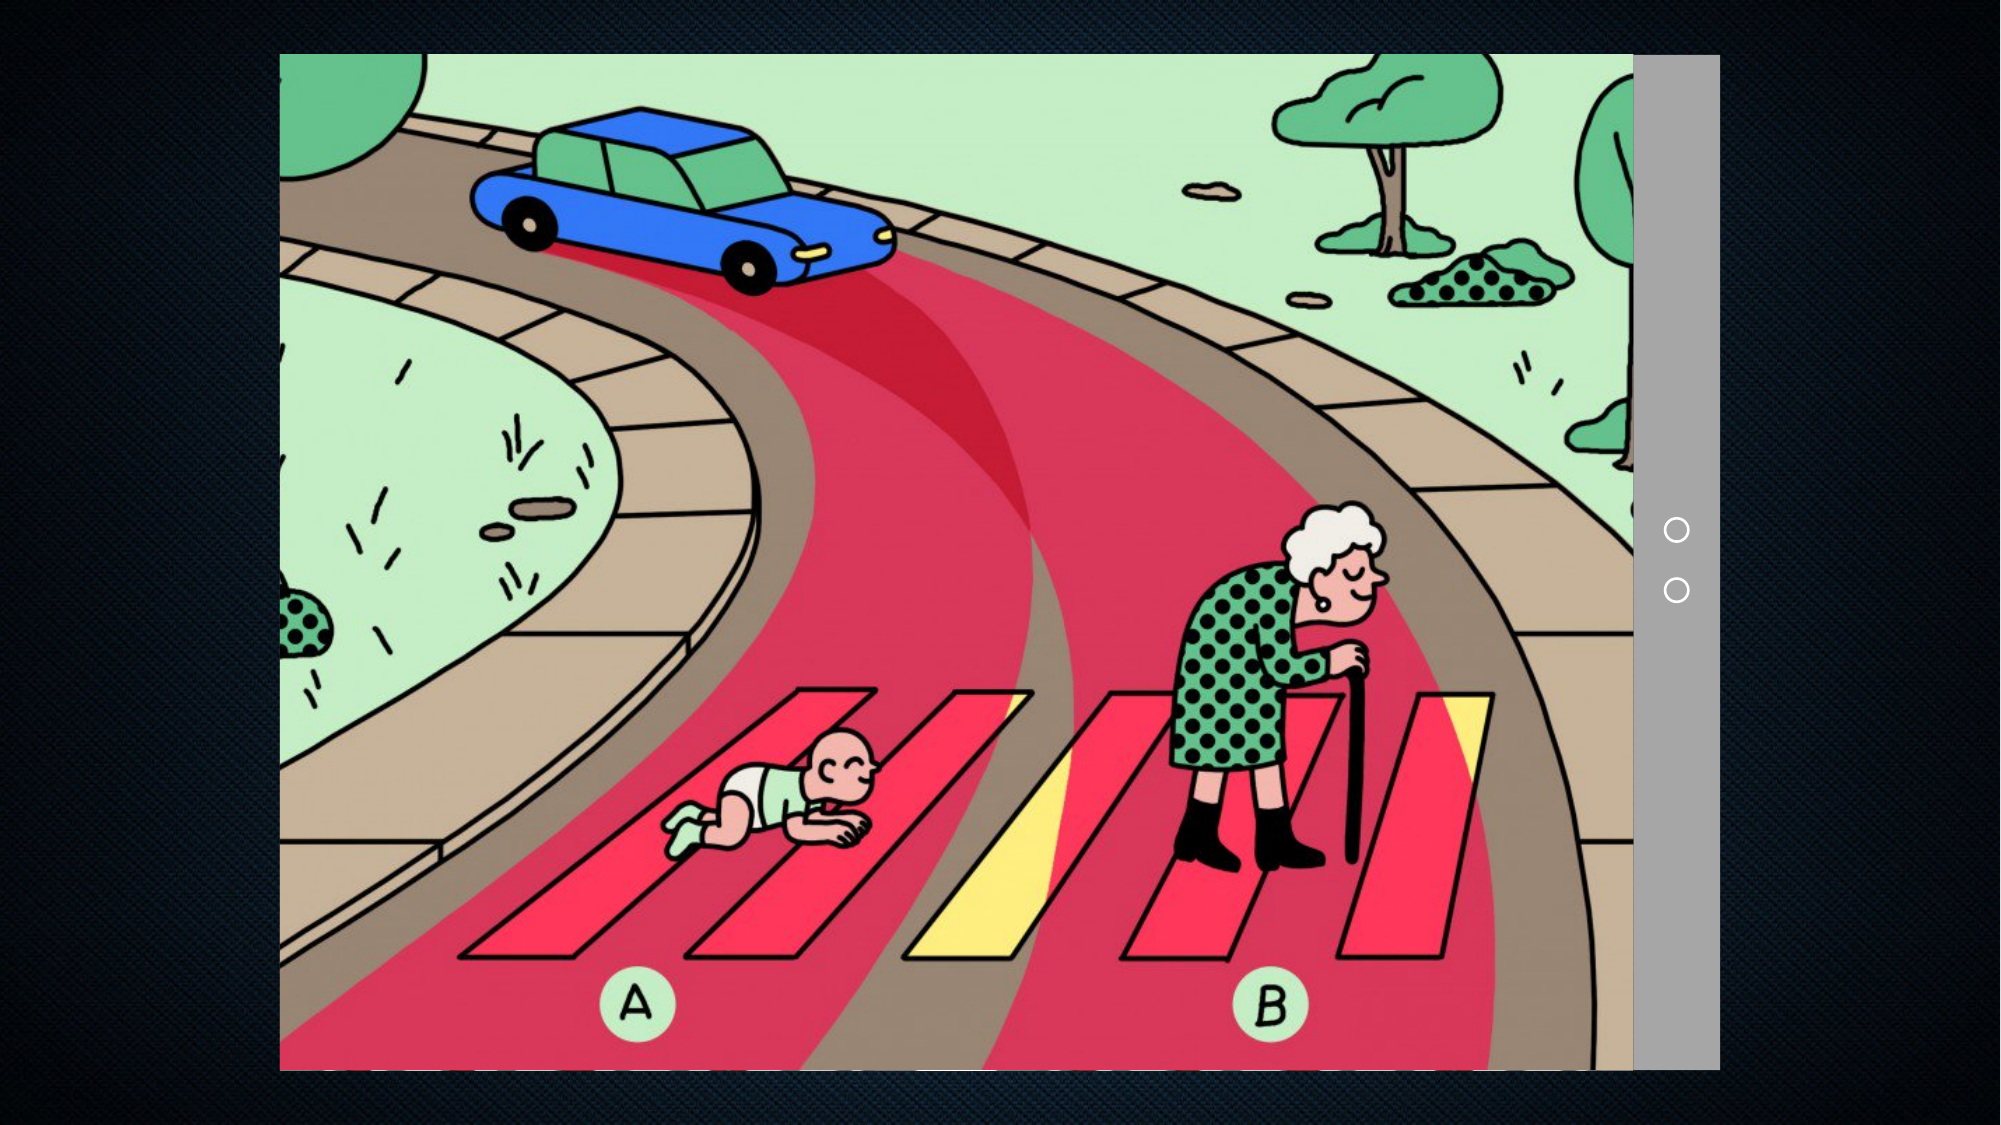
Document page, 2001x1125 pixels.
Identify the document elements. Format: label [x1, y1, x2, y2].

text_box [1664, 577, 1690, 603]
text_box [1634, 54, 1721, 1071]
text_box [1664, 517, 1690, 543]
picture [0, 0, 2001, 1125]
